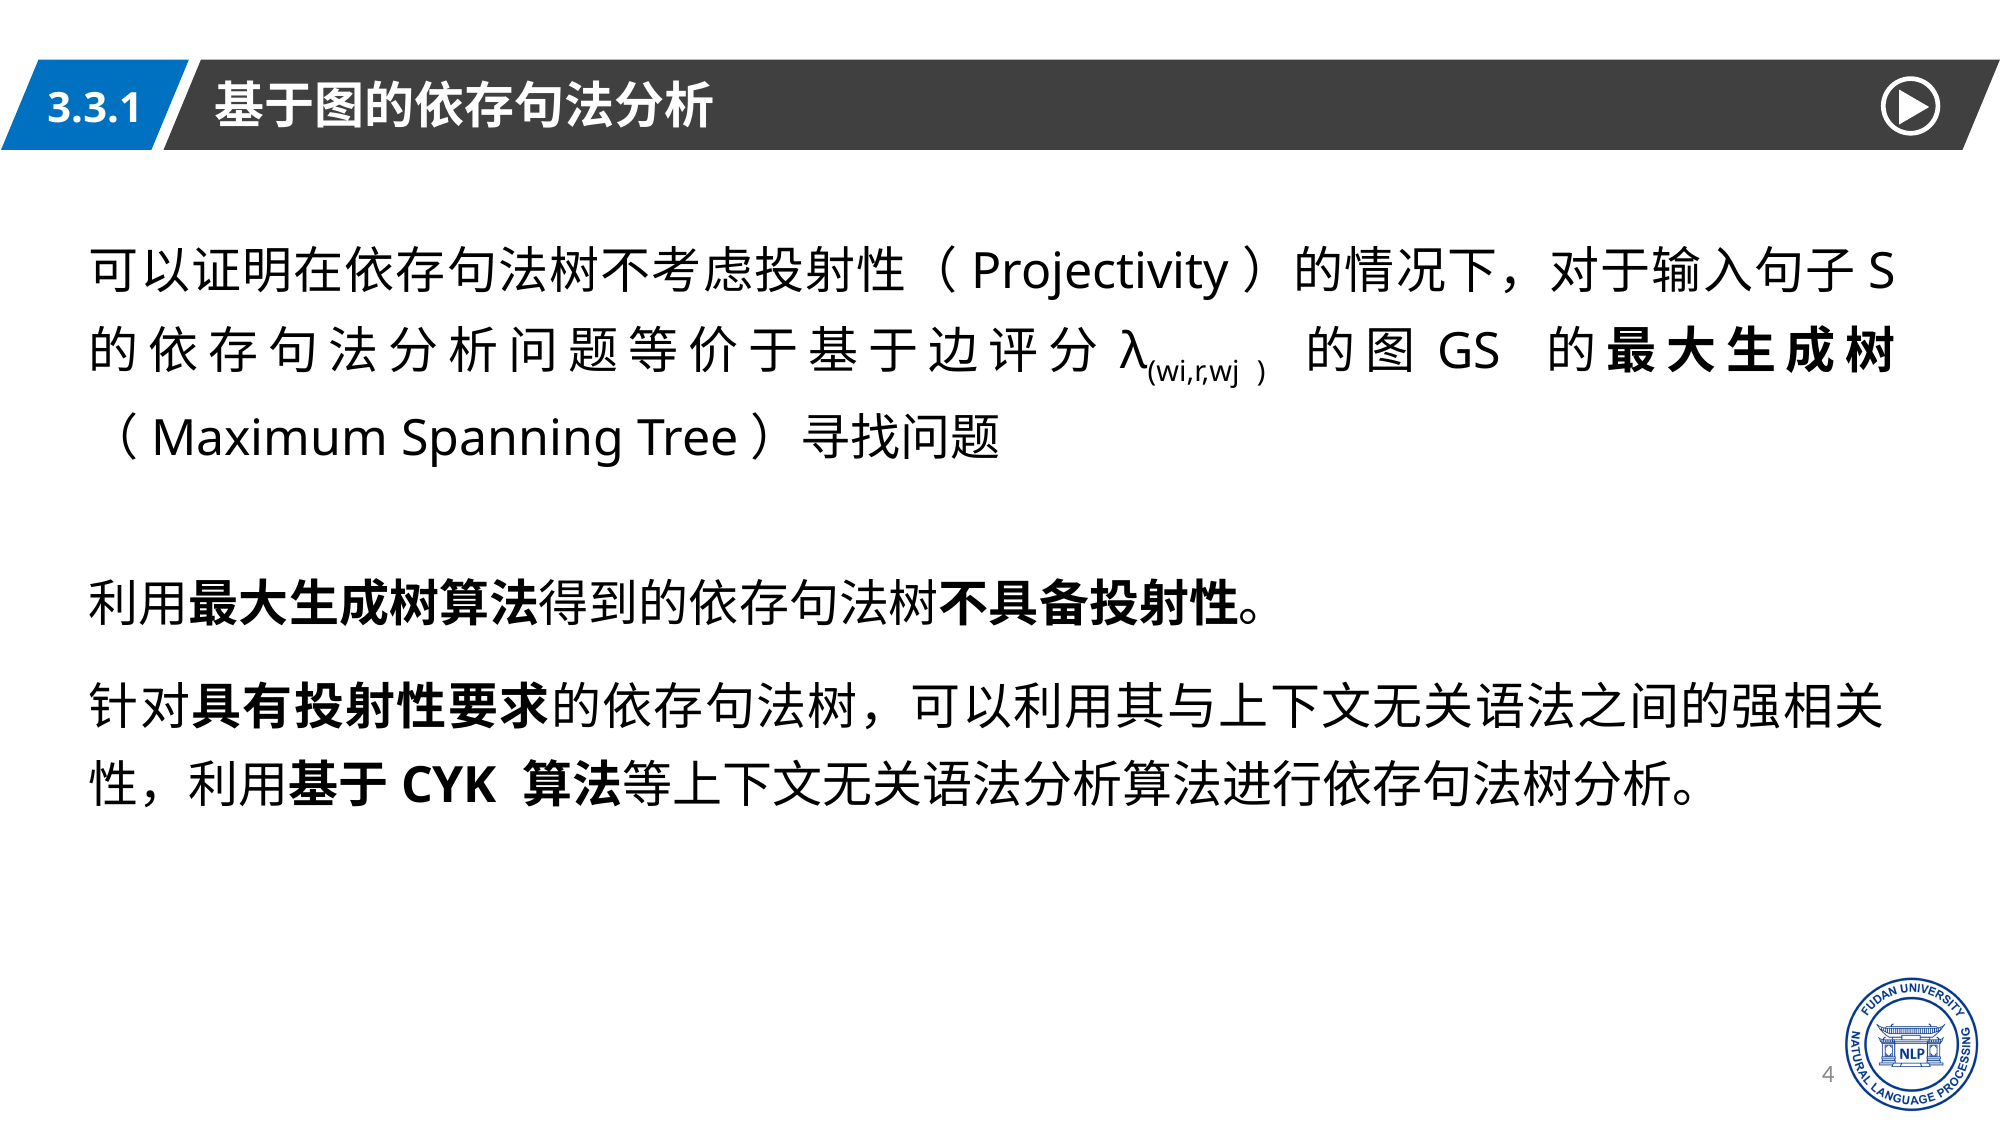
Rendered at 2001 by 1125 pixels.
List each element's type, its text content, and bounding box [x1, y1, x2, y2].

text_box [1883, 78, 1939, 134]
text_box [163, 59, 2000, 150]
slide_number 43 [1412, 1042, 1863, 1103]
text_box 利用最大生成树算法得到的依存句法树不具备投射性。 针对具有投射性要求的依存句法树，可以利用其与上下文无关语法之间的强相关性，利用基于CYK 算法等上下文无关语法分析算法进行依存句法树分析。 [74, 546, 1900, 820]
text_box [1, 89, 157, 150]
text_box [32, 59, 189, 120]
text_box 可以证明在依存句法树不考虑投射性（Projectivity）的情况下，对于输入句子S 的依存句法分析问题等价于基于边评分λ(wi,r,wj ) 的图GS 的最大生成树（Maximum Spanning Tree）寻找问题 [74, 212, 1911, 473]
text_box 基于图的依存句法分析 [199, 66, 730, 142]
picture [1834, 972, 1985, 1117]
text_box 3.3.1 [26, 73, 164, 138]
